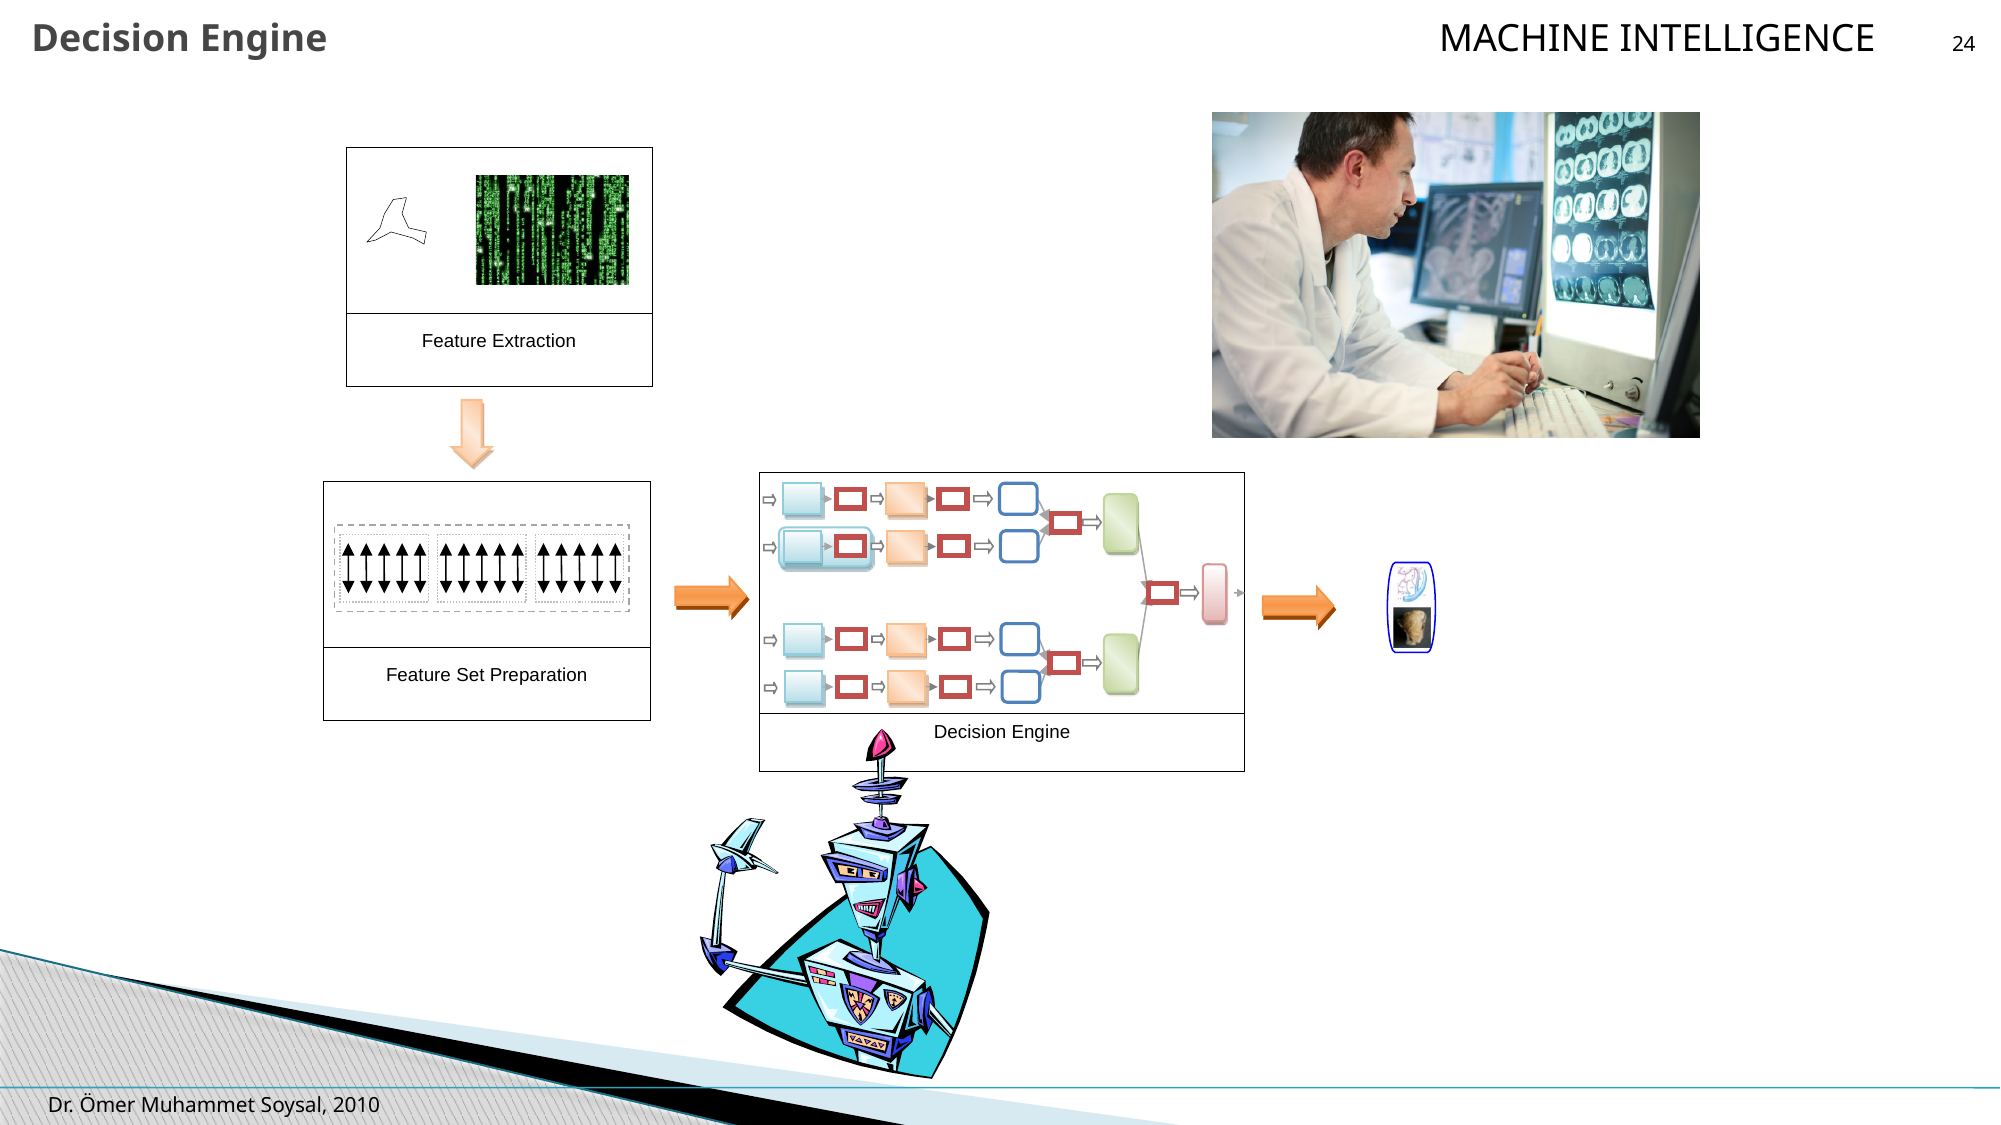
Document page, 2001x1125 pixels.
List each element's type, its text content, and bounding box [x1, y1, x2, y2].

title Decision Engine [16, 6, 1067, 66]
text_box [758, 472, 1245, 499]
text_box Decision Engine [759, 714, 1245, 772]
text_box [345, 146, 653, 387]
slide_number 24 [1907, 6, 1991, 66]
text_box [758, 700, 780, 714]
picture [475, 175, 630, 286]
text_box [763, 493, 777, 695]
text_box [334, 524, 630, 612]
text_box [675, 577, 746, 614]
text_box [451, 399, 492, 465]
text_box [323, 480, 651, 721]
text_box [1262, 587, 1334, 624]
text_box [1387, 562, 1436, 653]
footer MACHINE INTELLIGENCE [1166, 6, 1891, 66]
picture [699, 724, 994, 1083]
picture [1212, 112, 1701, 438]
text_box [778, 482, 1246, 703]
